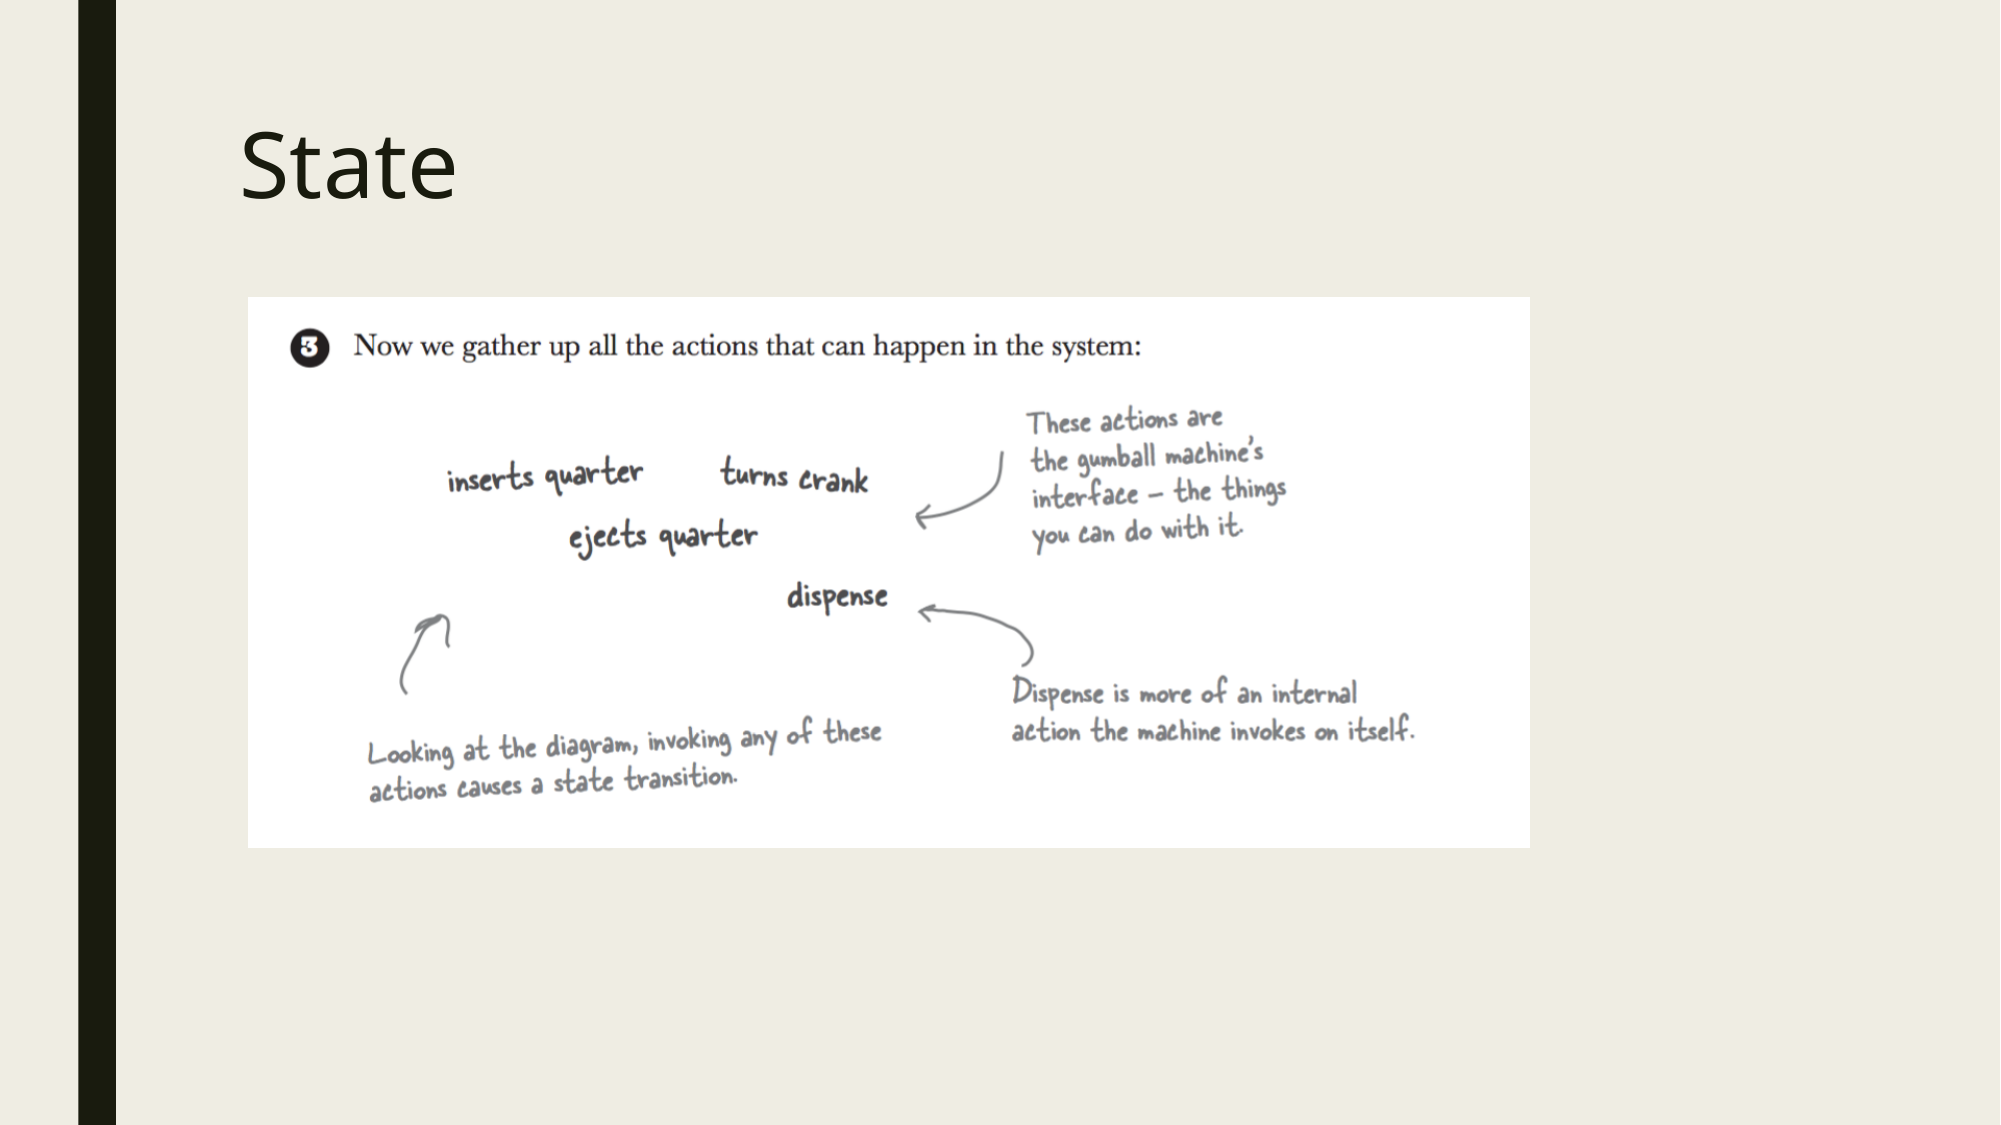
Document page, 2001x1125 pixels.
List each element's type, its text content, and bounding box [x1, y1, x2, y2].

picture [248, 297, 1530, 848]
text_box State [224, 112, 1800, 357]
